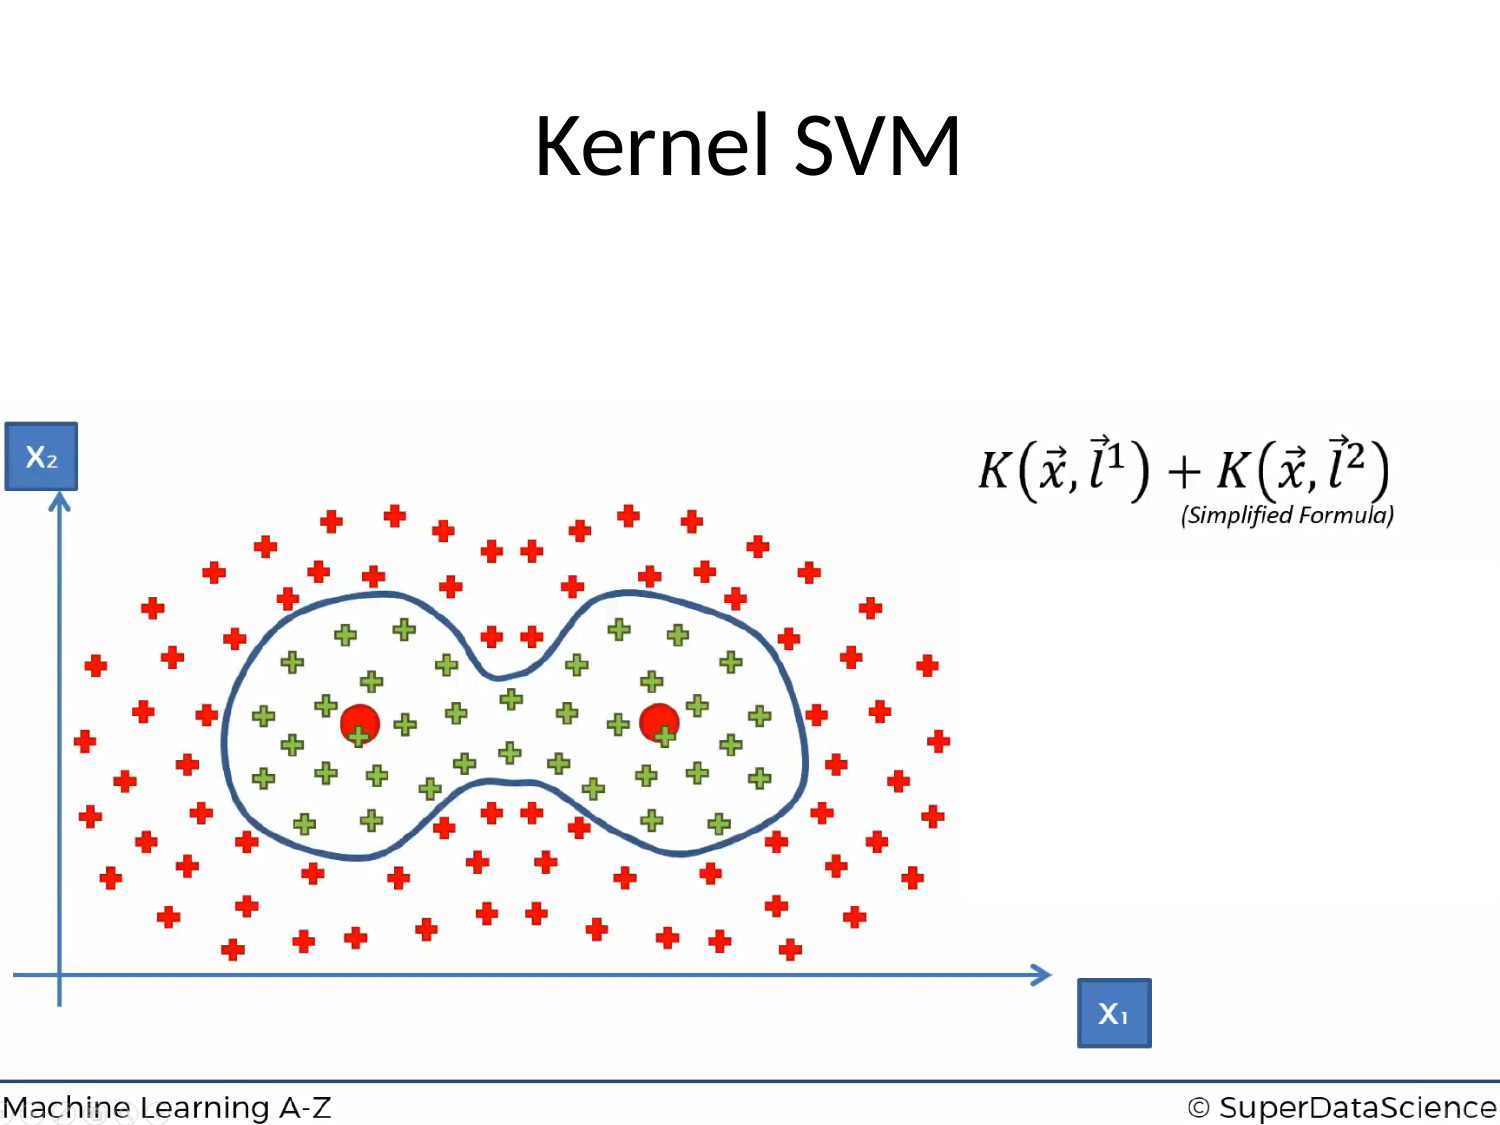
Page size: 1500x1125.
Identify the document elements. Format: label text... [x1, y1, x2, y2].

picture [0, 399, 1500, 1060]
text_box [0, 1069, 1500, 1125]
title Kernel SVM [75, 45, 1425, 233]
